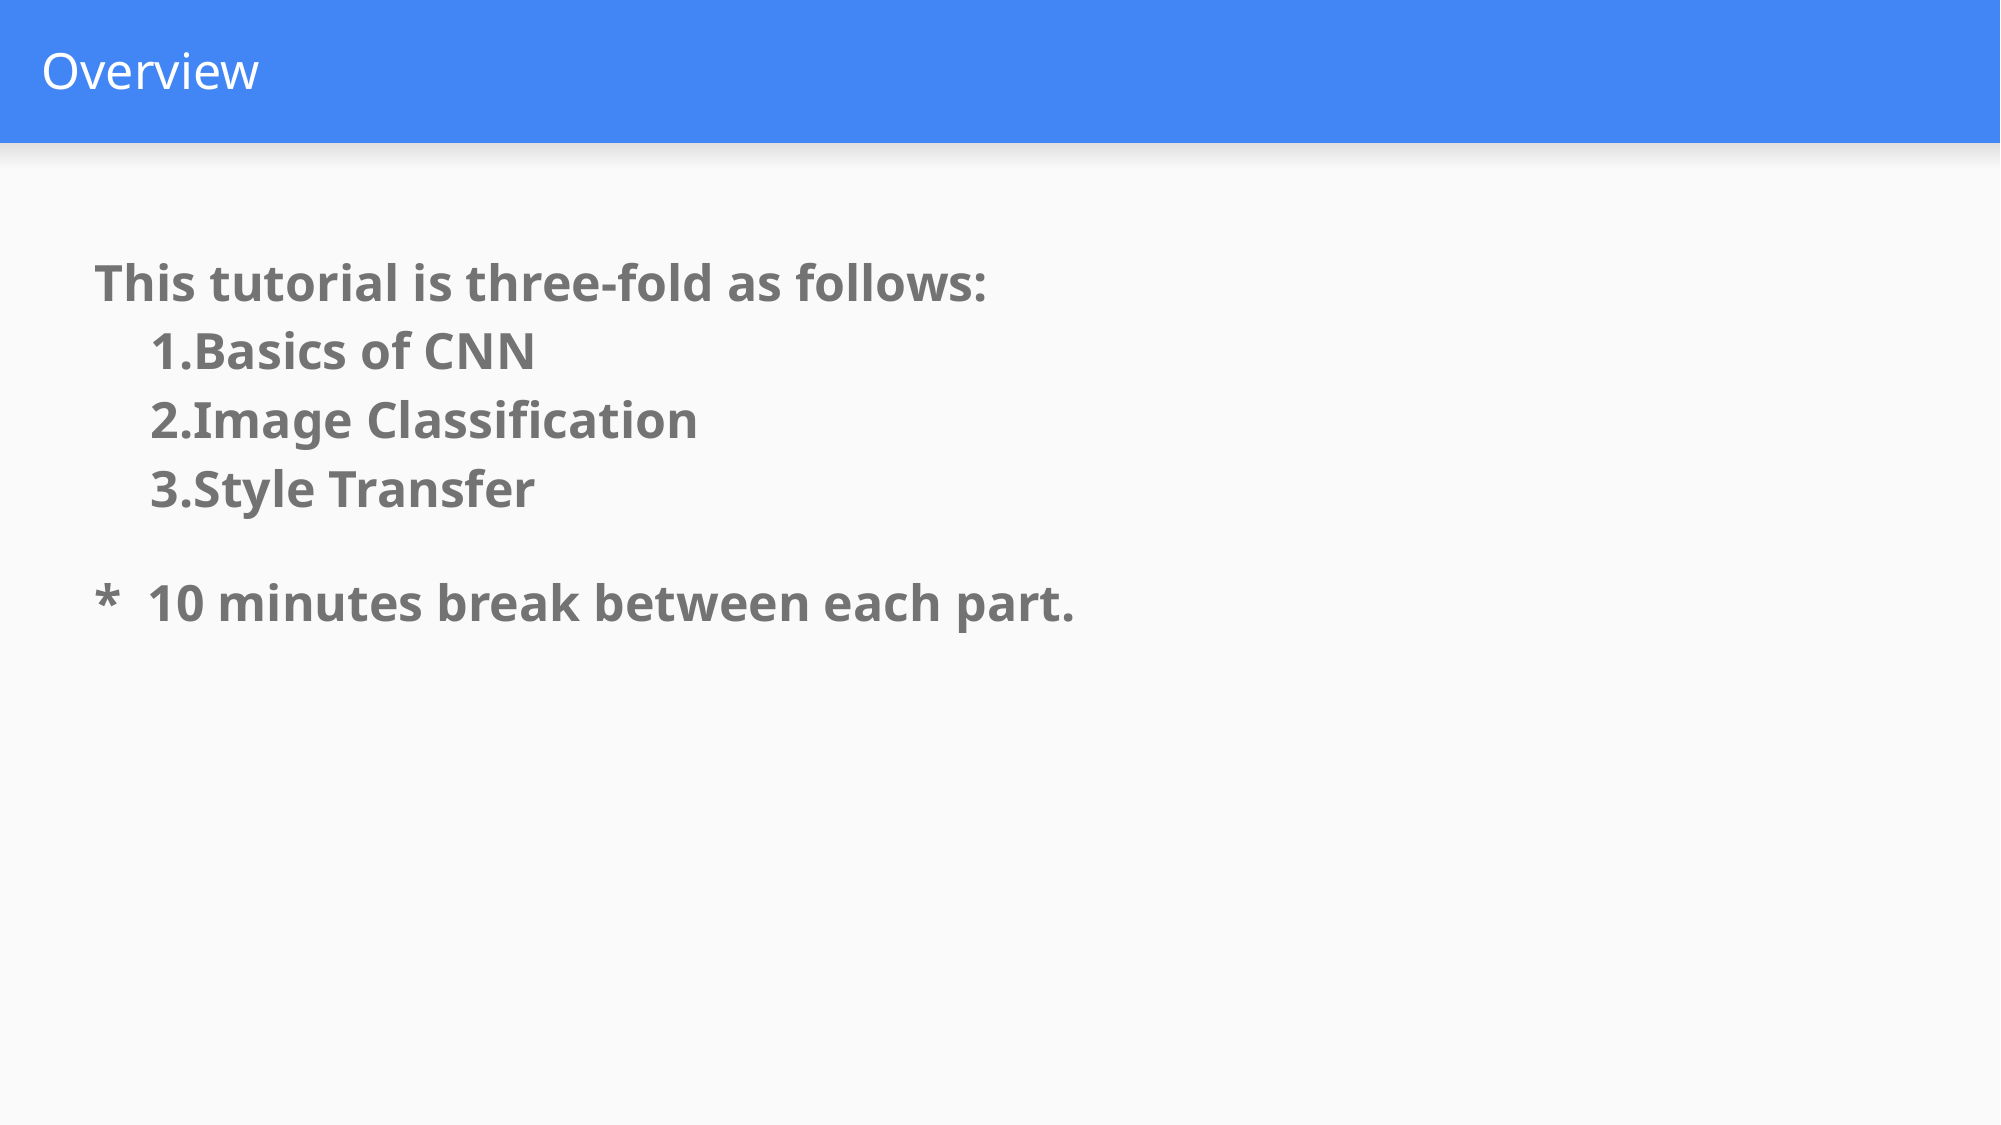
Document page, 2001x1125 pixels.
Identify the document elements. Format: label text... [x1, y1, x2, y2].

title Overview [21, 3, 1953, 136]
list This tutorial is three-fold as follows: Basics of CNN Image Classification Style Transfer * 10 minutes break between each part. [74, 221, 1931, 815]
